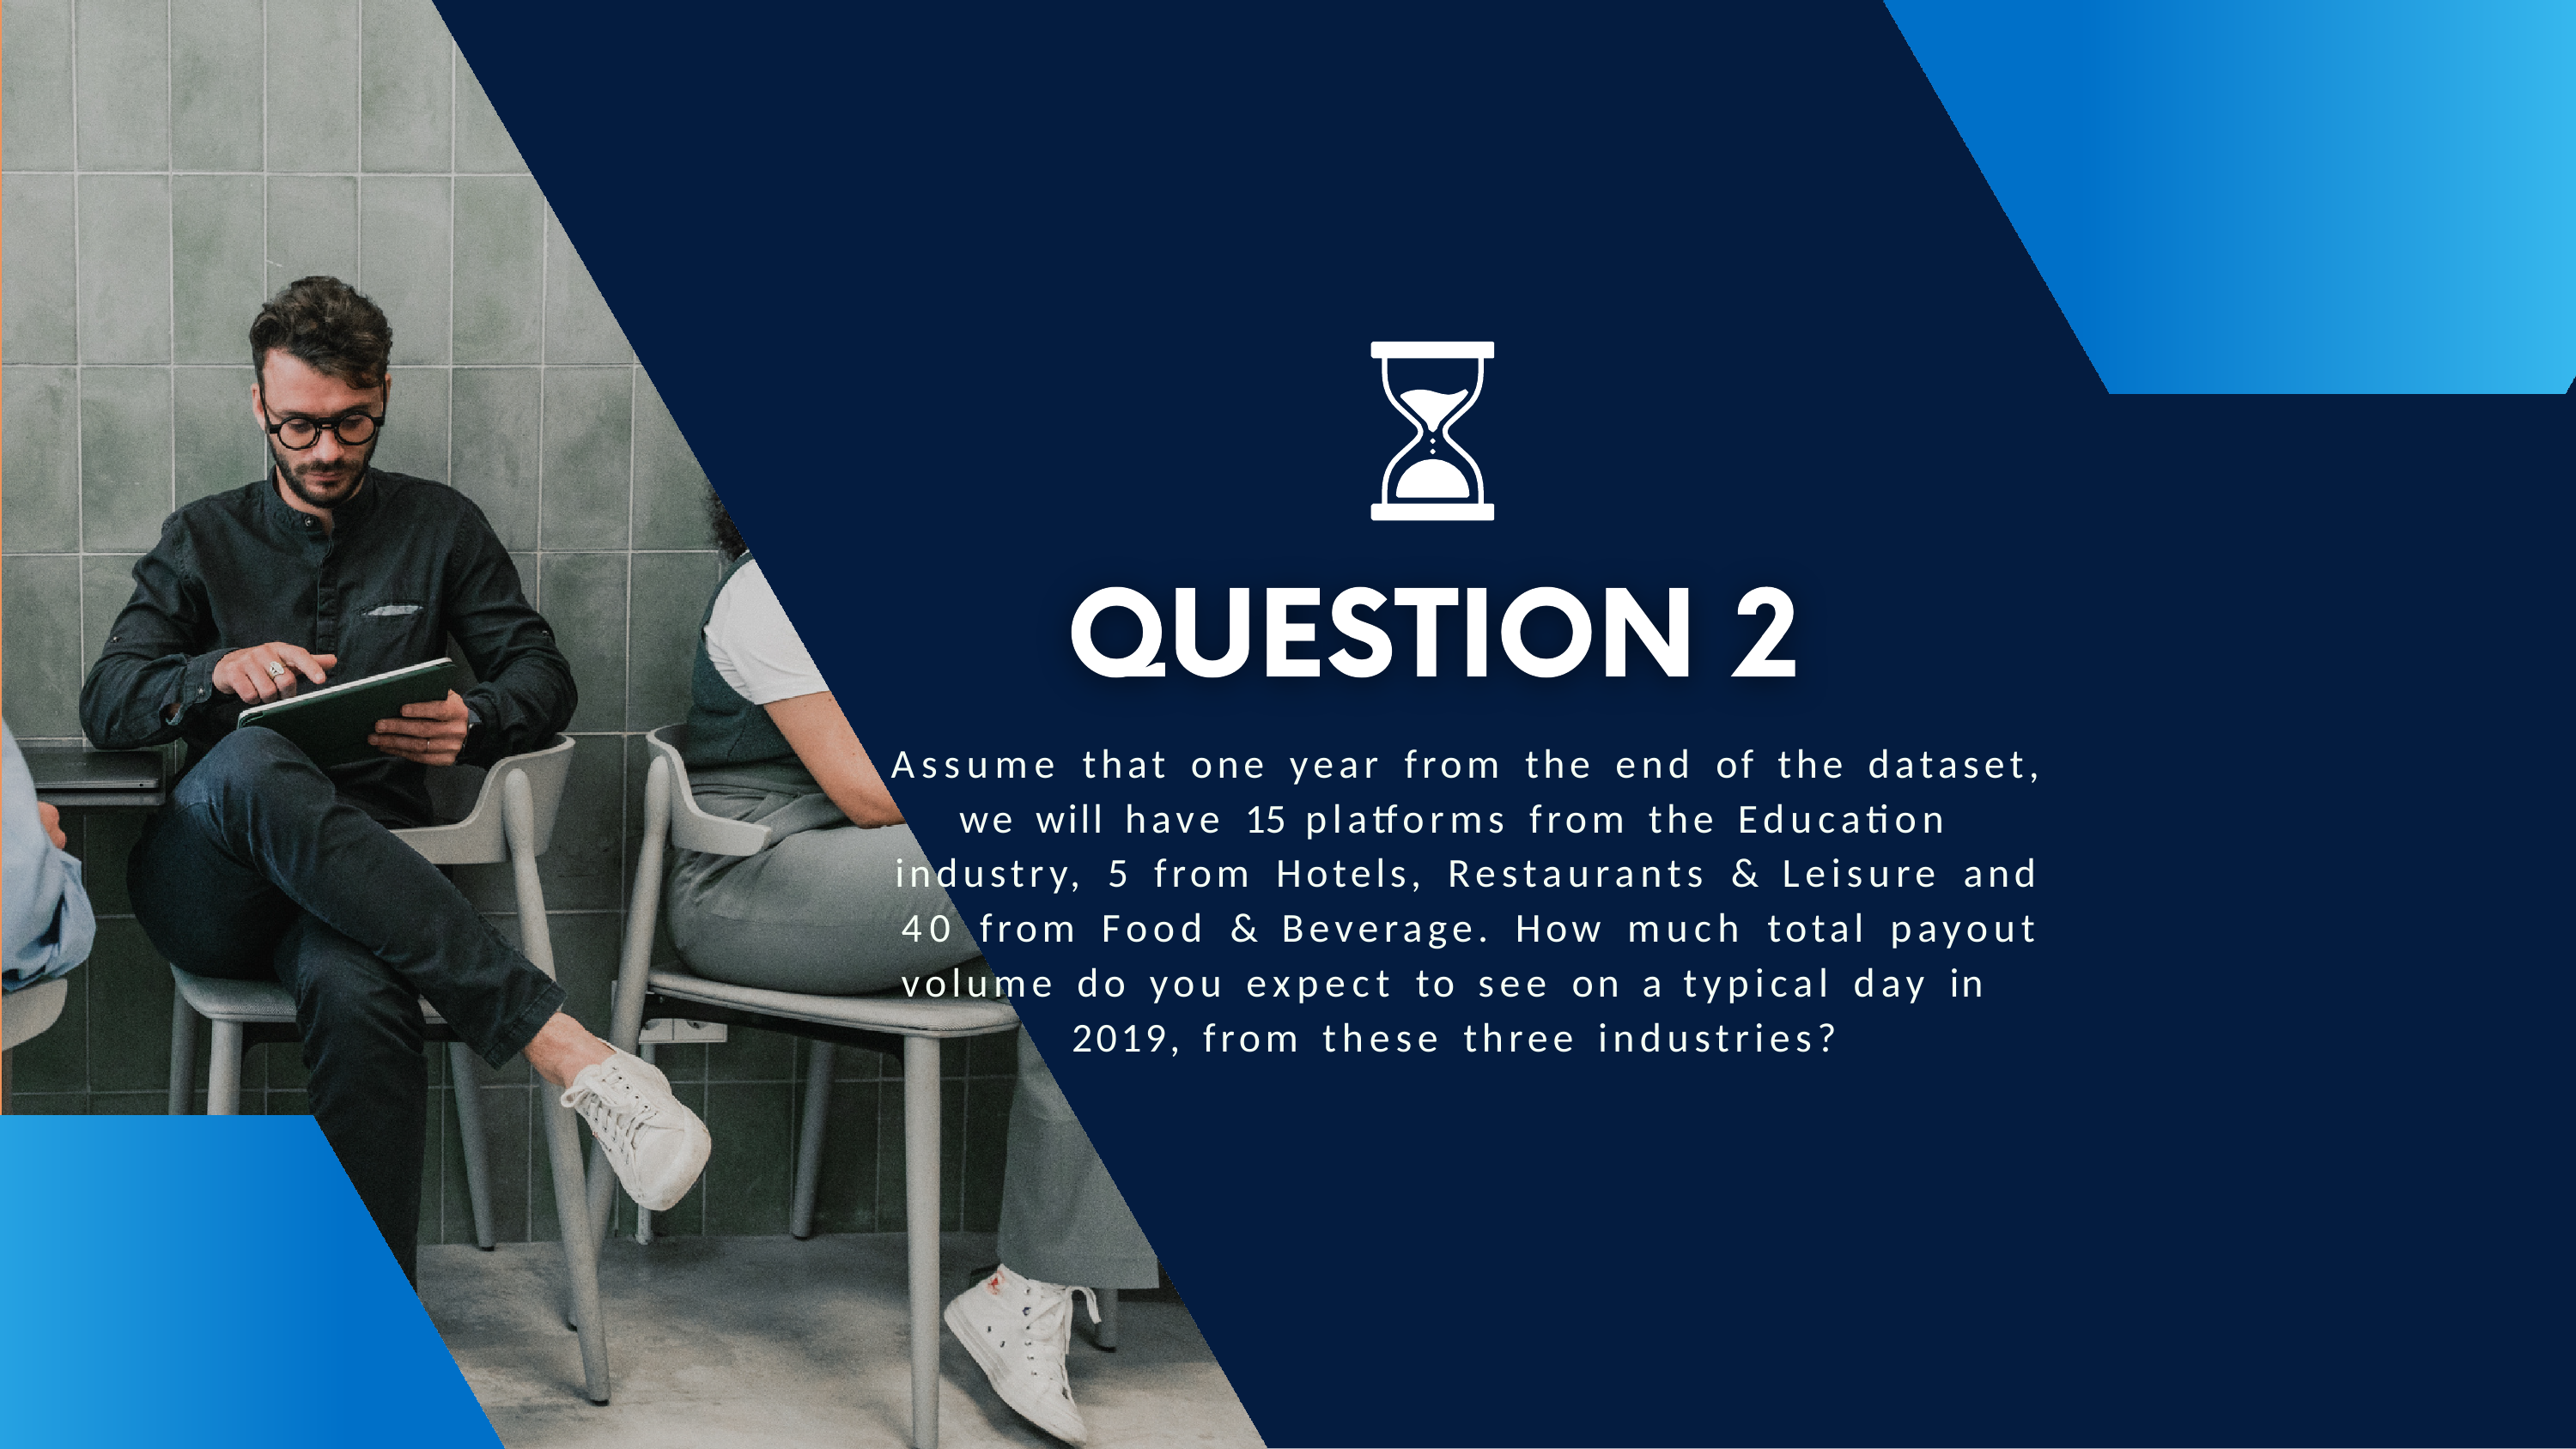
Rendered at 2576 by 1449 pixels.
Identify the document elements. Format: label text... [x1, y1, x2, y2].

picture [1883, 0, 2576, 394]
text_box Assume that one year from the end of the dataset, we will have 15 platforms from the Education industry, 5 from Hotels, Restaurants & Leisure and 40 from Food & Beverage. How much total payout volume do you expect to see on a typical day in 2019, from these three industries? [1848, 730, 2046, 1061]
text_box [0, 341, 1495, 1449]
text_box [0, 0, 1844, 1449]
